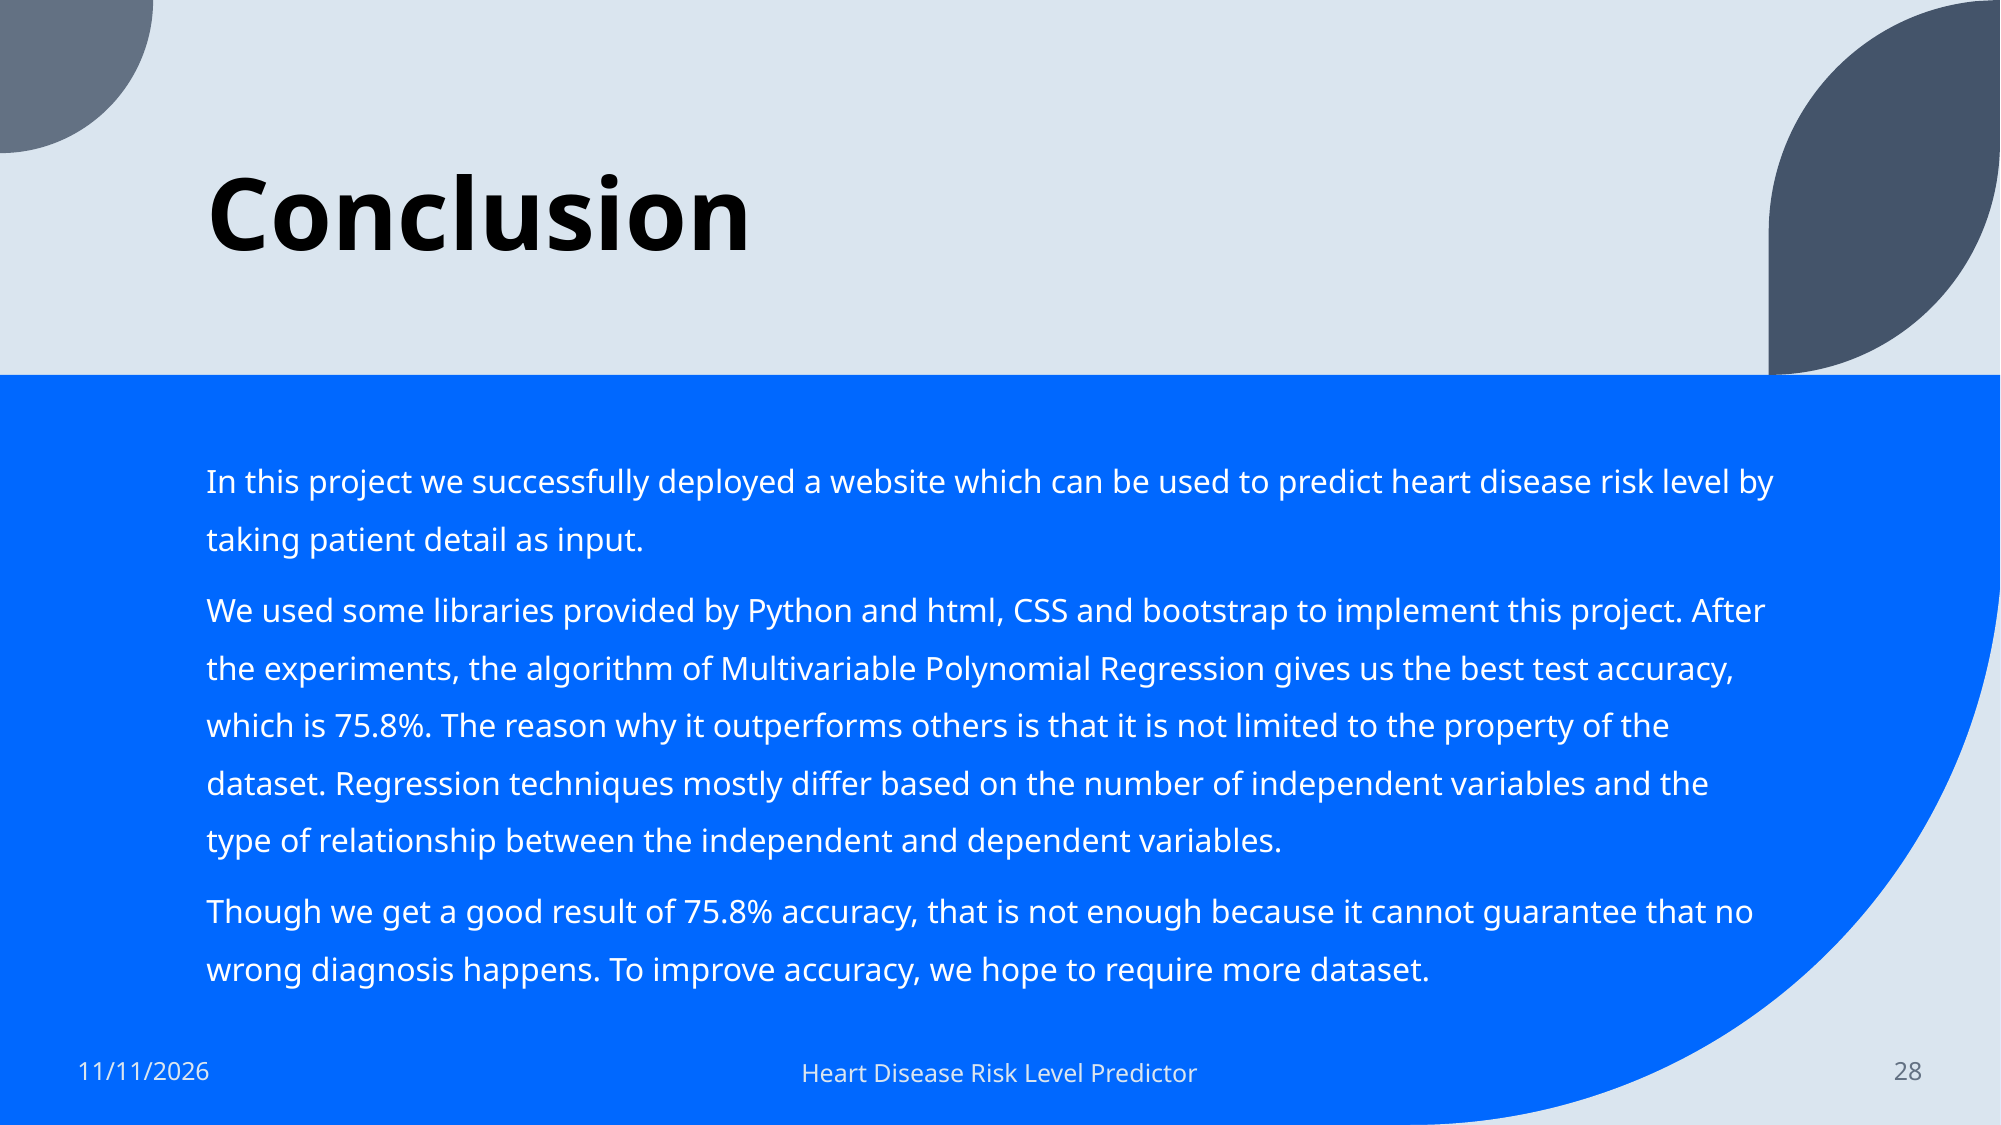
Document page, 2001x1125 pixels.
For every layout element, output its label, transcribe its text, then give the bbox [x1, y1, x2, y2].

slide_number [62, 1042, 513, 1103]
list In this project we successfully deployed a website which can be used to predict heart disease risk level by taking patient detail as input. We used some libraries provided by Python and html, CSS and bootstrap to implement this project. After the experiments, the algorithm of Multivariable Polynomial Regression gives us the best test accuracy, which is 75.8%. The reason why it outperforms others is that it is not limited to the property of the dataset. Regression techniques mostly differ based on the number of independent variables and the type of relationship between the independent and dependent variables. Though we get a good result of 75.8% accuracy, that is not enough because it cannot guarantee that no wrong diagnosis happens. To improve accuracy, we hope to require more dataset. [191, 435, 1796, 999]
slide_number 28 [1674, 1042, 1938, 1103]
footer Heart Disease Risk Level Predictor [662, 1042, 1338, 1103]
title Conclusion [191, 62, 1796, 280]
